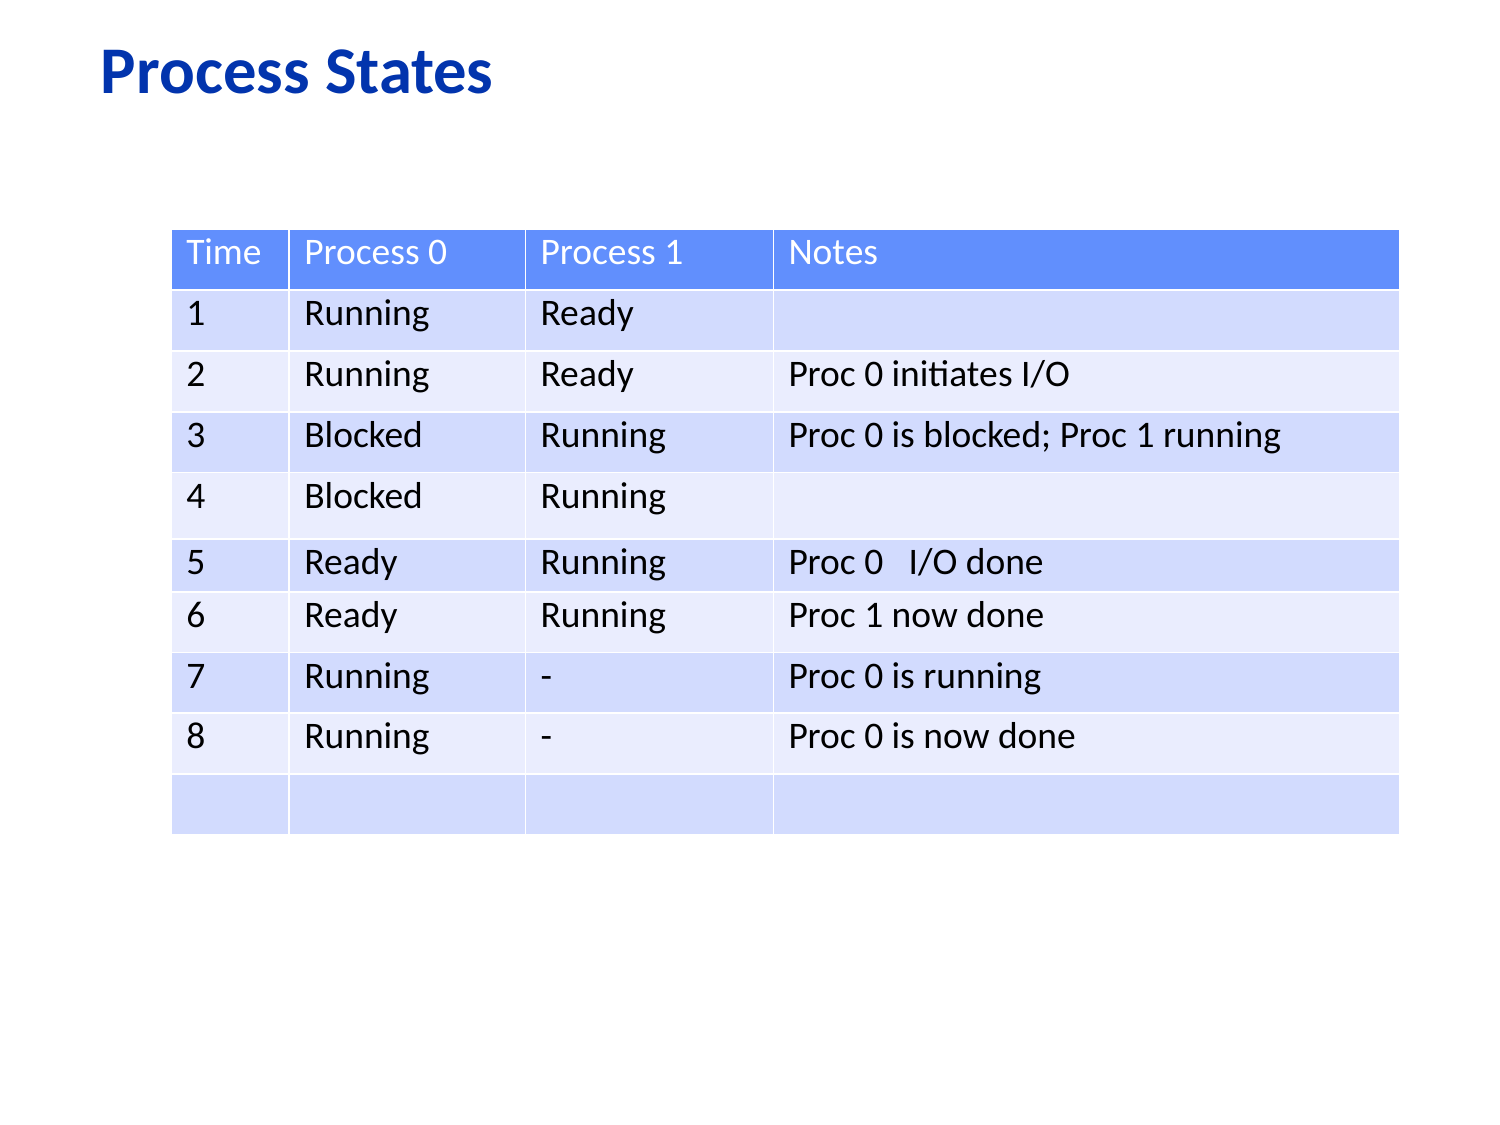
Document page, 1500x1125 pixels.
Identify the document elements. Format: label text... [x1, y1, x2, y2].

table_cell 3 [172, 413, 288, 472]
table_cell 7 [172, 653, 288, 712]
table_cell Ready [290, 593, 525, 652]
table_cell Running [526, 413, 773, 472]
table_cell [774, 473, 1399, 538]
table_cell Running [526, 593, 773, 652]
table_cell Blocked [290, 413, 525, 472]
table_cell Proc 1 now done [774, 593, 1399, 652]
table_cell Running [290, 291, 525, 350]
table_cell [526, 775, 773, 834]
table_cell Running [290, 714, 525, 773]
table_header Process 1 [526, 230, 773, 289]
table_cell Proc 0 is now done [774, 714, 1399, 773]
table_cell Running [290, 653, 525, 712]
table_cell Running [290, 352, 525, 411]
table_cell Ready [526, 291, 773, 350]
table_cell [172, 775, 288, 834]
table_cell - [526, 714, 773, 773]
title Process States [85, 28, 1261, 117]
table_cell [774, 291, 1399, 350]
table_cell Running [526, 540, 773, 591]
table_header Process 0 [290, 230, 525, 289]
table_cell Proc 0 initiates I/O [774, 352, 1399, 411]
table_cell 2 [172, 352, 288, 411]
table_cell 1 [172, 291, 288, 350]
table_cell 4 [172, 473, 288, 538]
table_cell Ready [526, 352, 773, 411]
table_cell Proc 0 is running [774, 653, 1399, 712]
table_cell 5 [172, 540, 288, 591]
table_header Notes [774, 230, 1399, 289]
table_cell [774, 775, 1399, 834]
table_cell Blocked [290, 473, 525, 538]
table_header Time [172, 230, 288, 289]
list [99, 149, 1400, 988]
table_cell Running [526, 473, 773, 538]
table_cell Proc 0 I/O done [774, 540, 1399, 591]
table_cell [290, 775, 525, 834]
table_cell 8 [172, 714, 288, 773]
table_cell 6 [172, 593, 288, 652]
table_cell Proc 0 is blocked; Proc 1 running [774, 413, 1399, 472]
table_cell Ready [290, 540, 525, 591]
table_cell - [526, 653, 773, 712]
